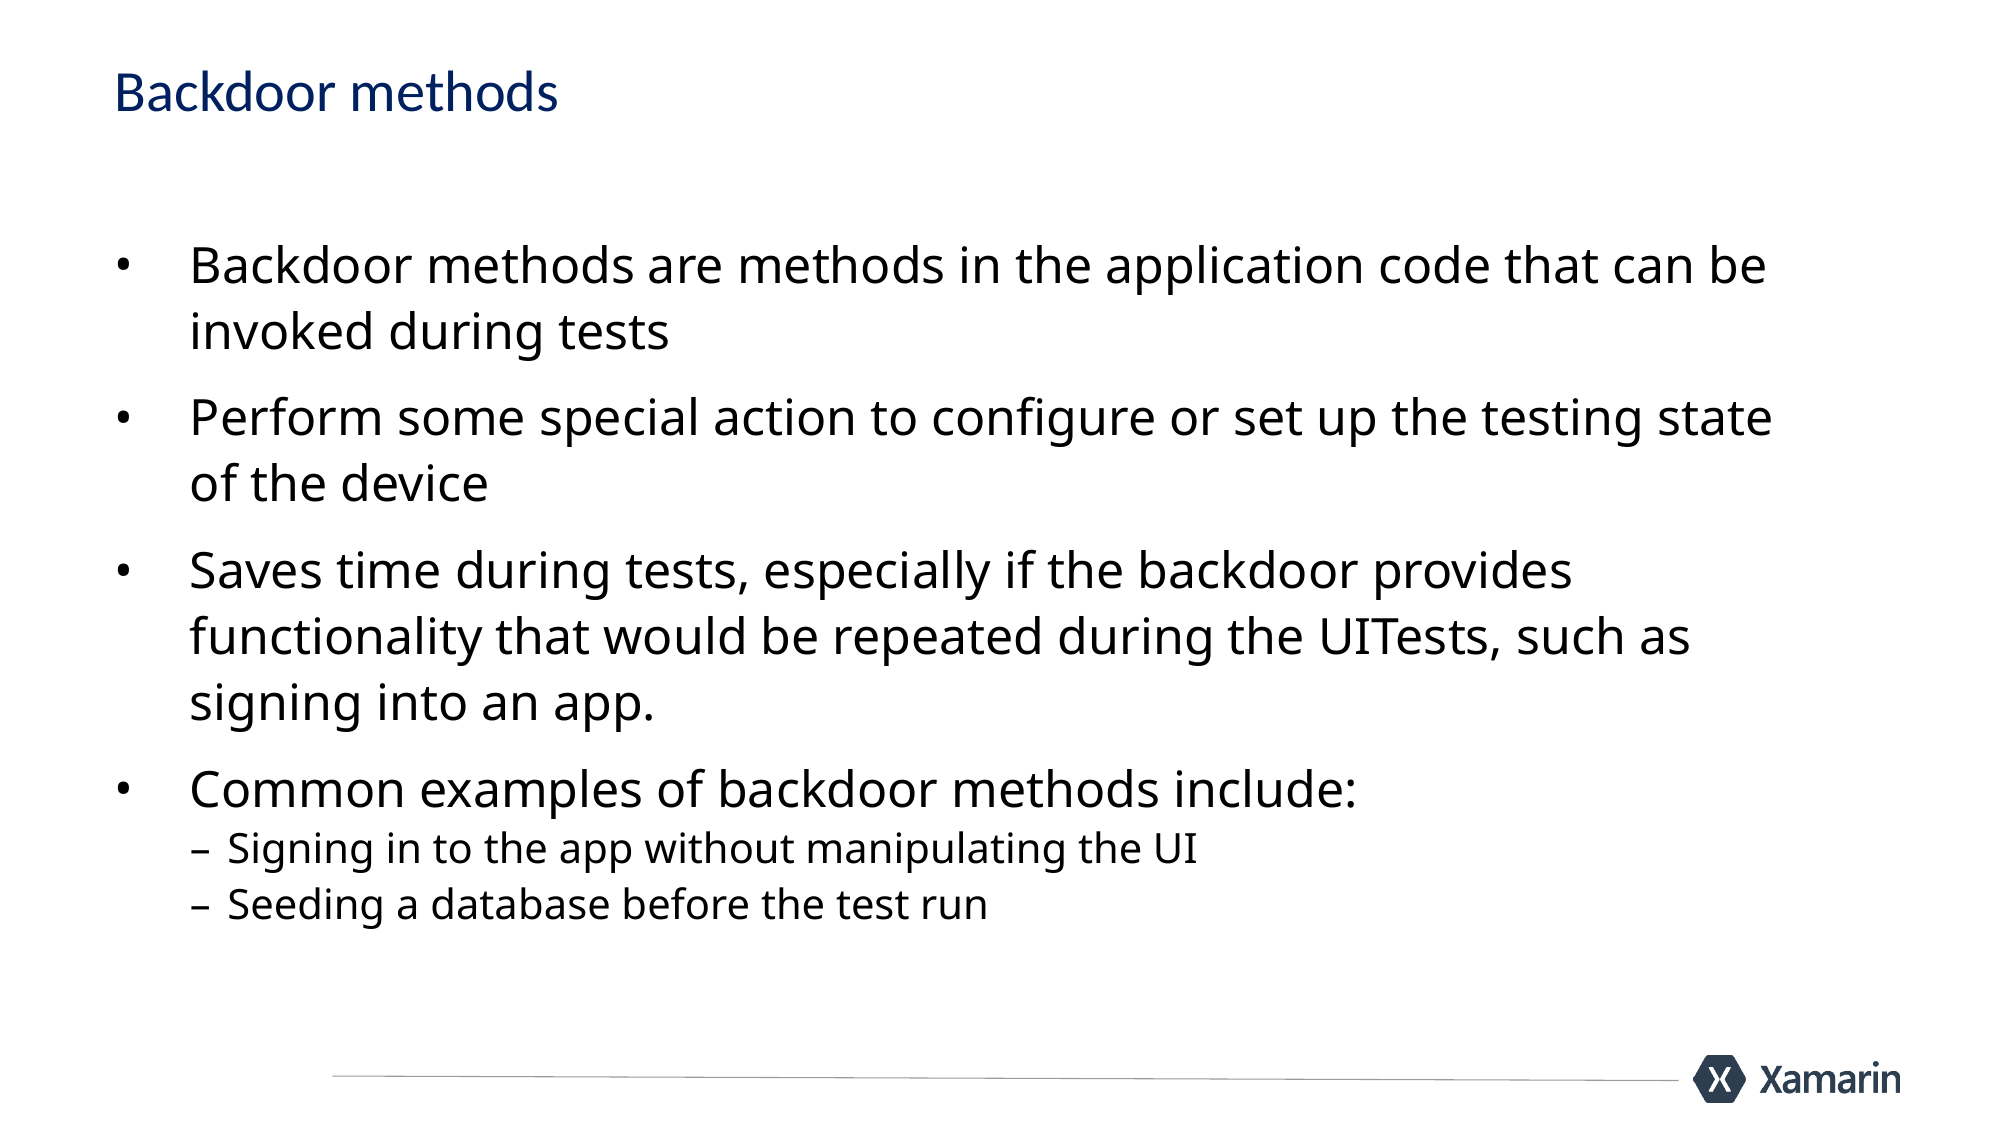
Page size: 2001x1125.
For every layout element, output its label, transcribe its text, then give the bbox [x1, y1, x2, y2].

picture [1693, 1055, 1900, 1103]
title Backdoor methods [99, 49, 1900, 136]
list Backdoor methods are methods in the application code that can be invoked during tests Perform some special action to configure or set up the testing state of the device Saves time during tests, especially if the backdoor provides functionality that would be repeated during the UITests, such as signing into an app. Common examples of backdoor methods include: Signing in to the app without manipulating the UI Seeding a database before the test run [99, 219, 1846, 994]
